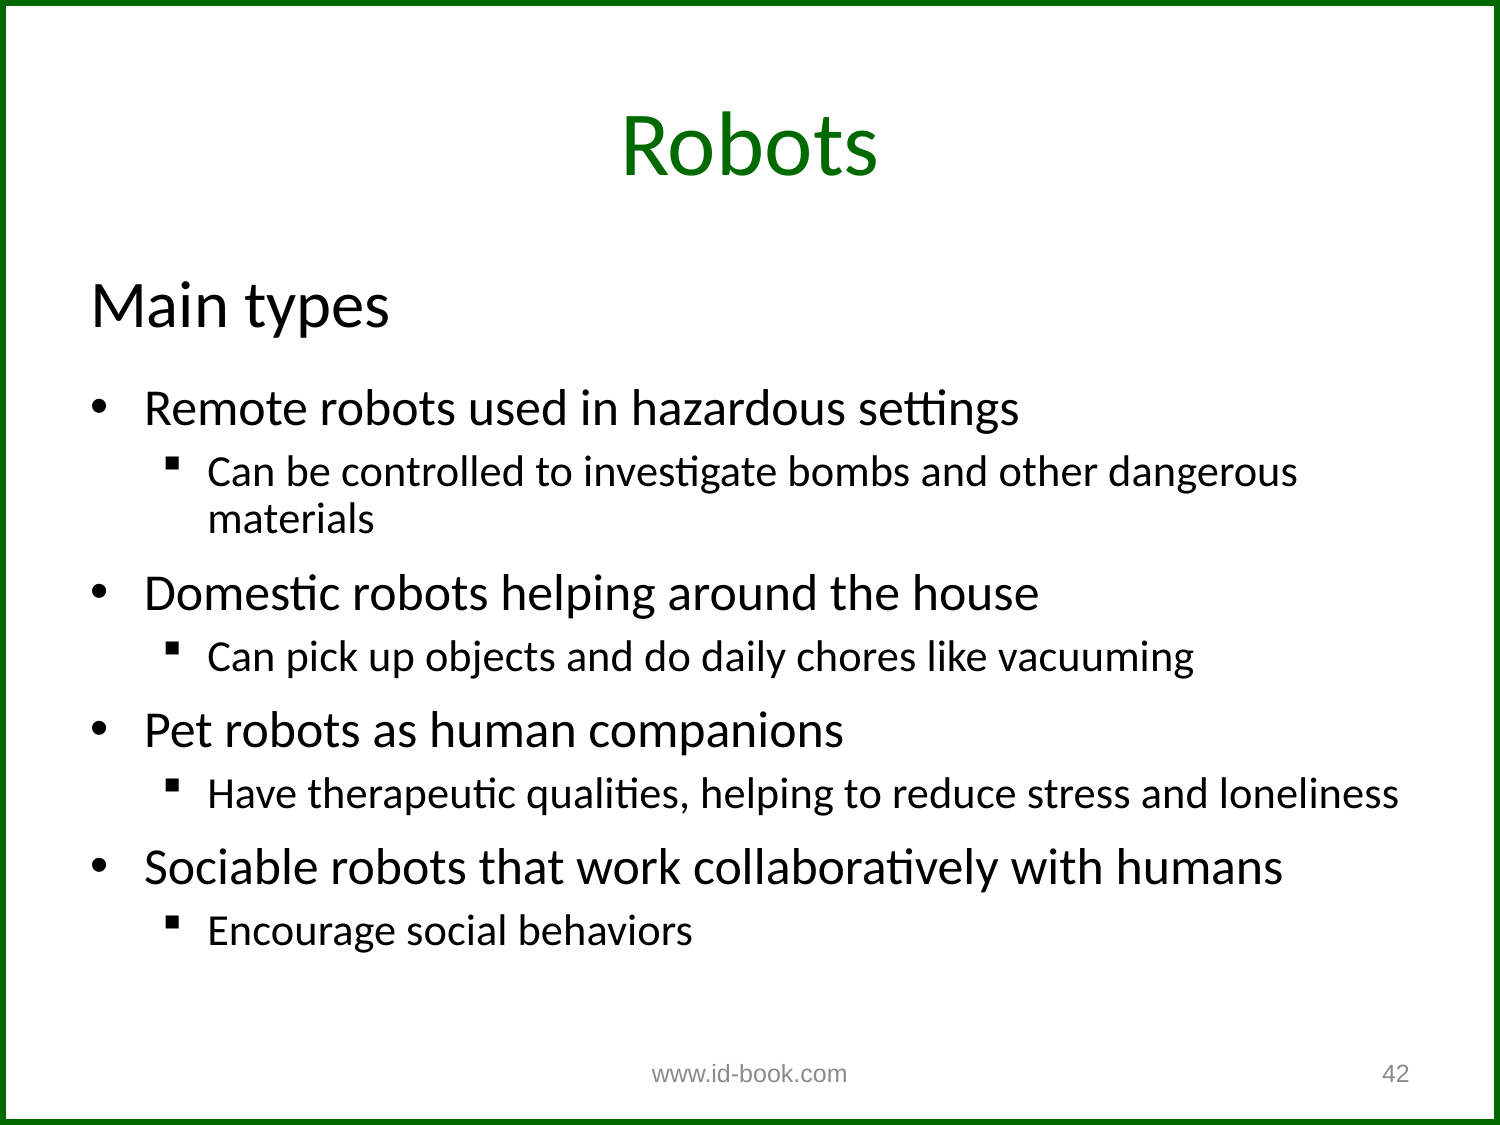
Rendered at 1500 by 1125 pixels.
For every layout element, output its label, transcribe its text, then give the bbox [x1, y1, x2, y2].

slide_number 42 [1074, 1042, 1425, 1103]
list Main types Remote robots used in hazardous settings Can be controlled to investigate bombs and other dangerous materials Domestic robots helping around the house Can pick up objects and do daily chores like vacuuming Pet robots as human companions Have therapeutic qualities, helping to reduce stress and loneliness Sociable robots that work collaboratively with humans Encourage social behaviors [75, 262, 1425, 1005]
title Robots [75, 45, 1425, 233]
footer www.id-book.com [512, 1042, 988, 1103]
